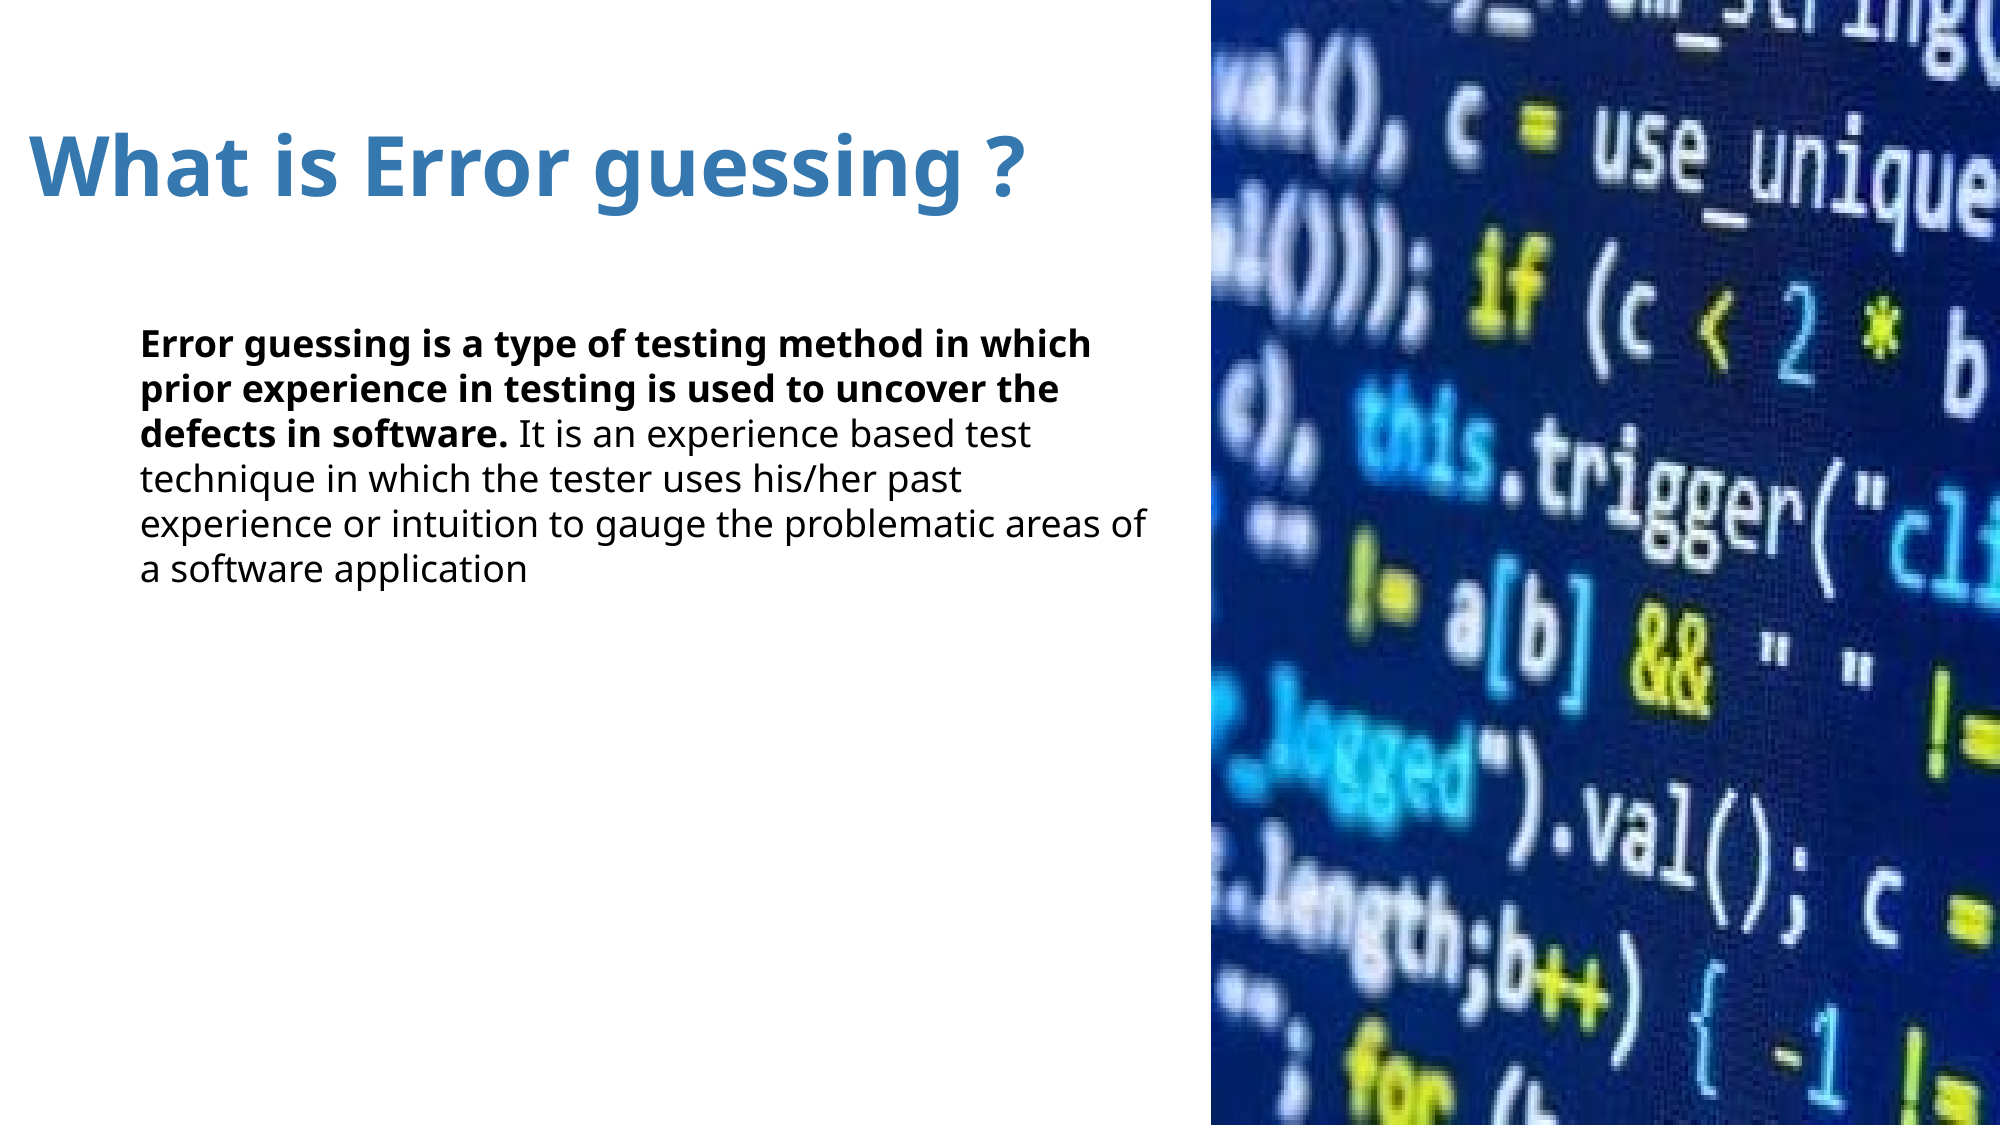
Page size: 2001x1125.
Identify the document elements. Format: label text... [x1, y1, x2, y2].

picture [1211, 0, 2000, 1125]
title What is Error guessing ? [14, 117, 1078, 313]
list Error guessing is a type of testing method in which prior experience in testing is used to uncover the defects in software. It is an experience based test technique in which the tester uses his/her past experience or intuition to gauge the problematic areas of a software application [125, 312, 1166, 850]
